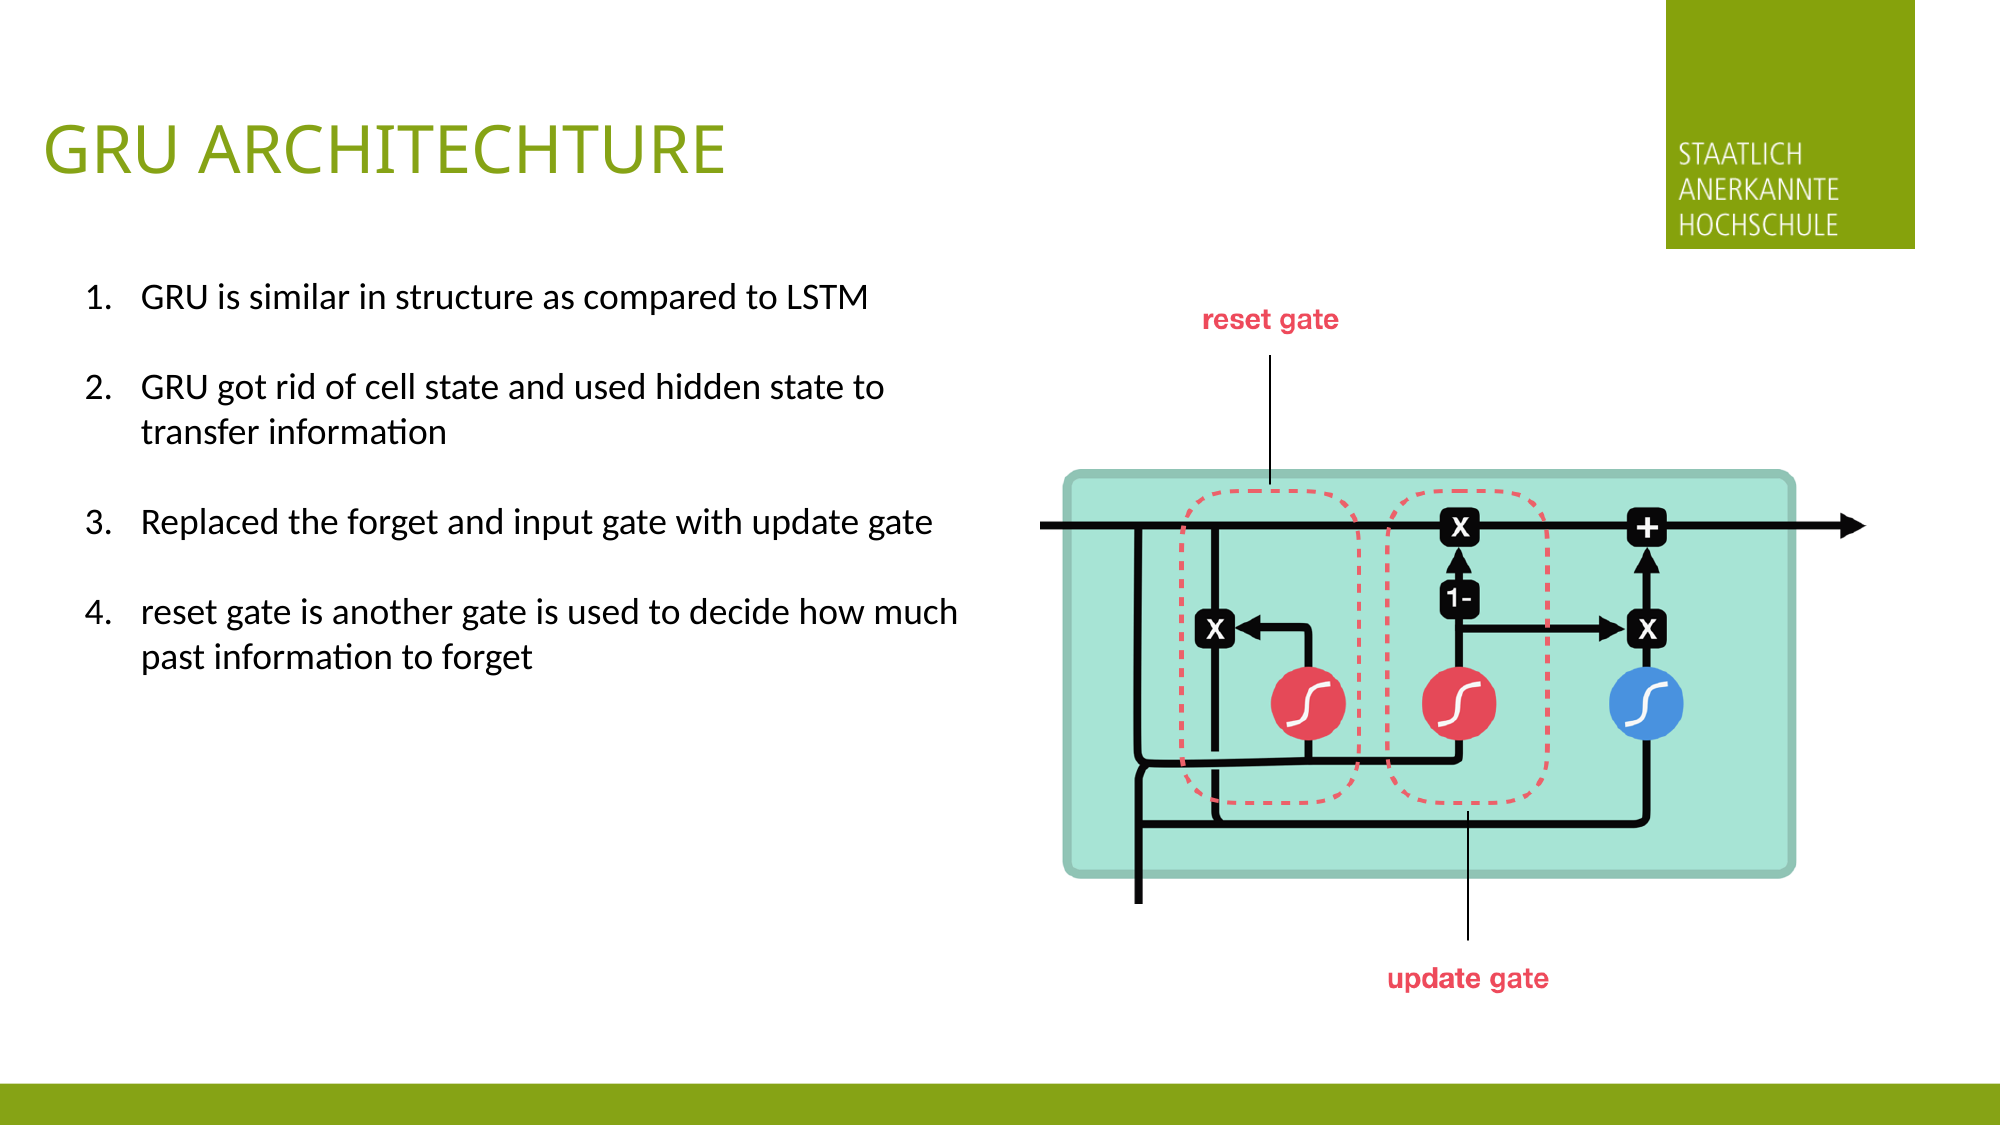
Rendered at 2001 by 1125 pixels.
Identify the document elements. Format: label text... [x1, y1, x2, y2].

text_box GRU is similar in structure as compared to LSTM GRU got rid of cell state and used hidden state to transfer information Replaced the forget and input gate with update gate reset gate is another gate is used to decide how much past information to forget [69, 264, 1026, 820]
title GRU Architechture [27, 8, 1460, 195]
picture [999, 281, 1927, 1038]
picture [1666, 0, 1915, 249]
